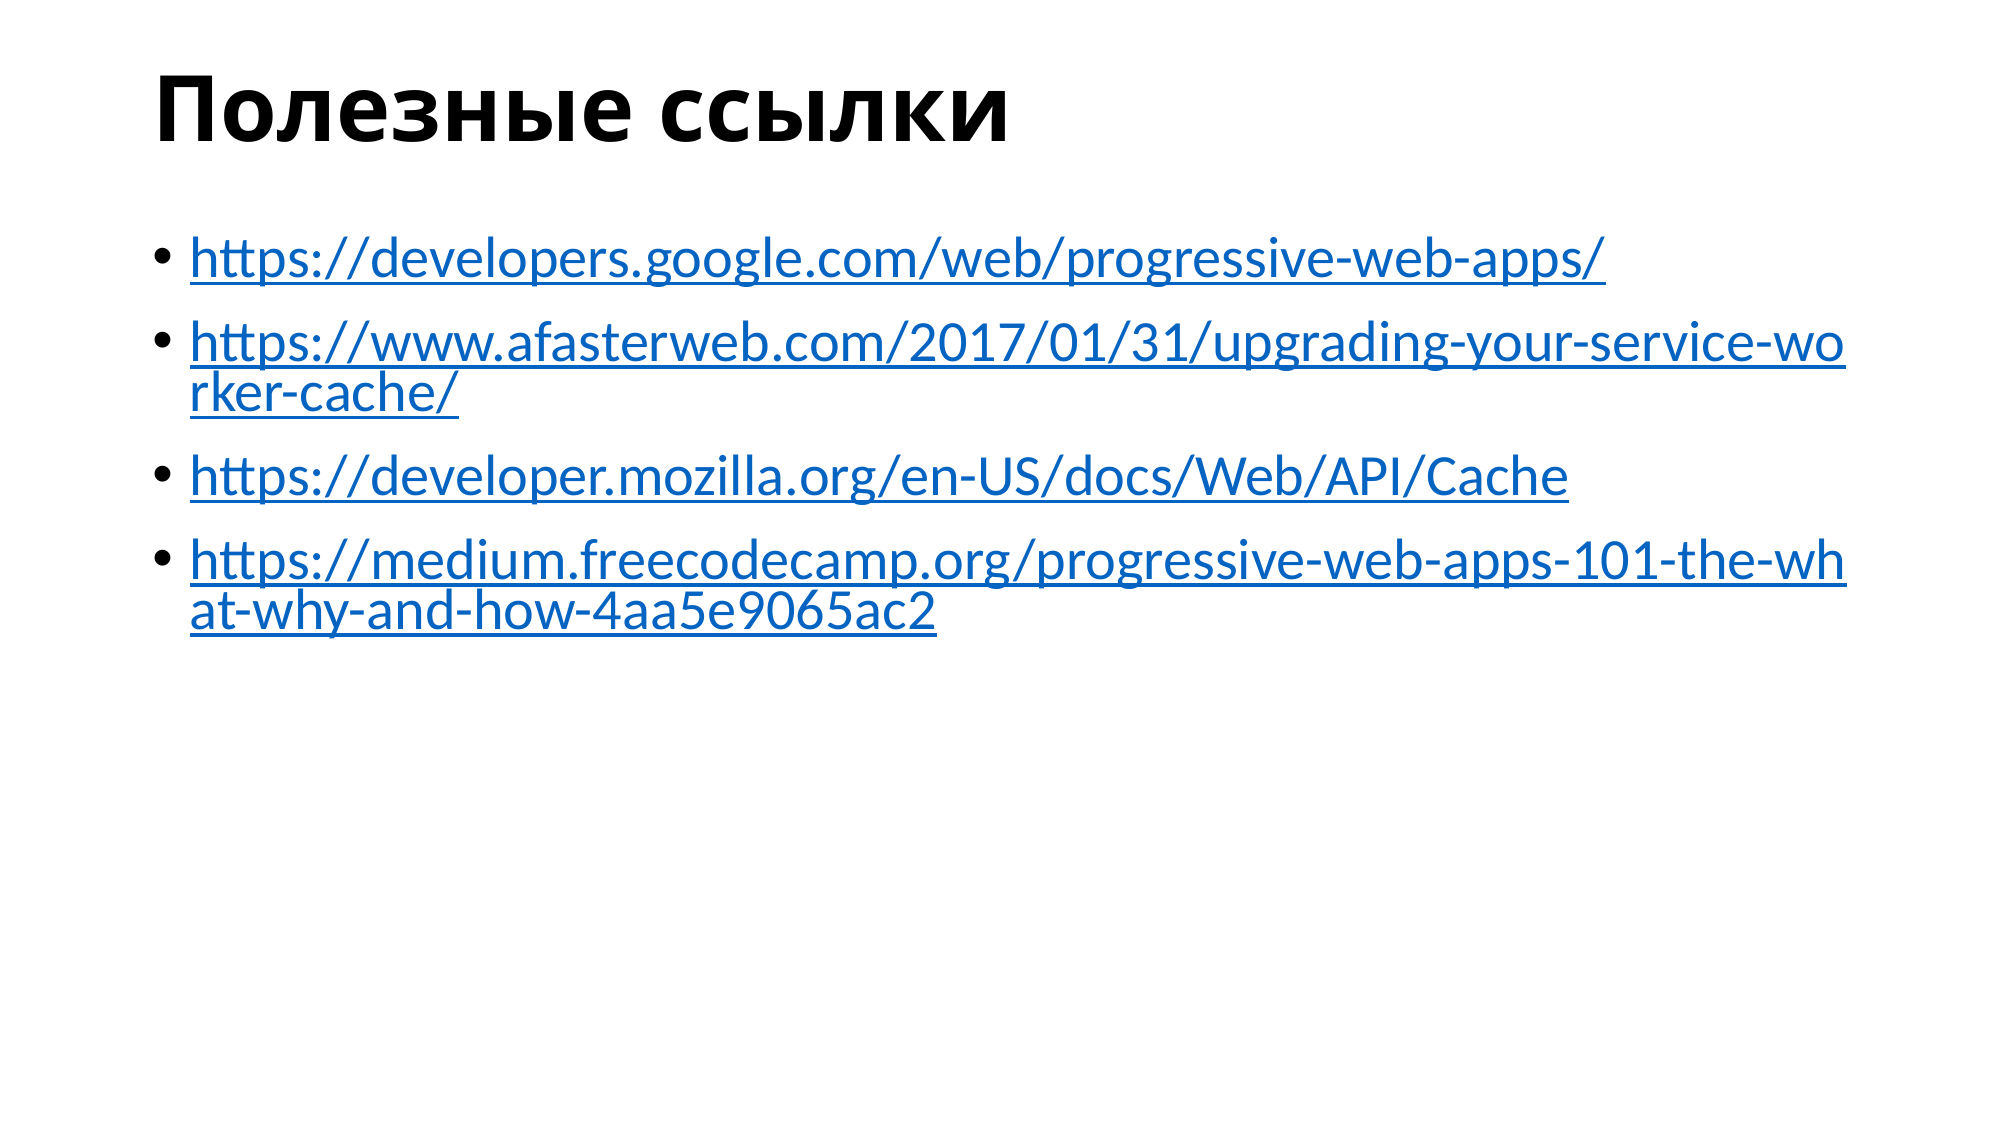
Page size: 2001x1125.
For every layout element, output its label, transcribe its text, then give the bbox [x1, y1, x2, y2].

title Полезные ссылки [137, 2, 1863, 220]
list https://developers.google.com/web/progressive-web-apps/ https://www.afasterweb.com/2017/01/31/upgrading-your-service-worker-cache/ https://developer.mozilla.org/en-US/docs/Web/API/Cache https://medium.freecodecamp.org/progressive-web-apps-101-the-what-why-and-how-4aa5e9065ac2 [137, 220, 1863, 1014]
